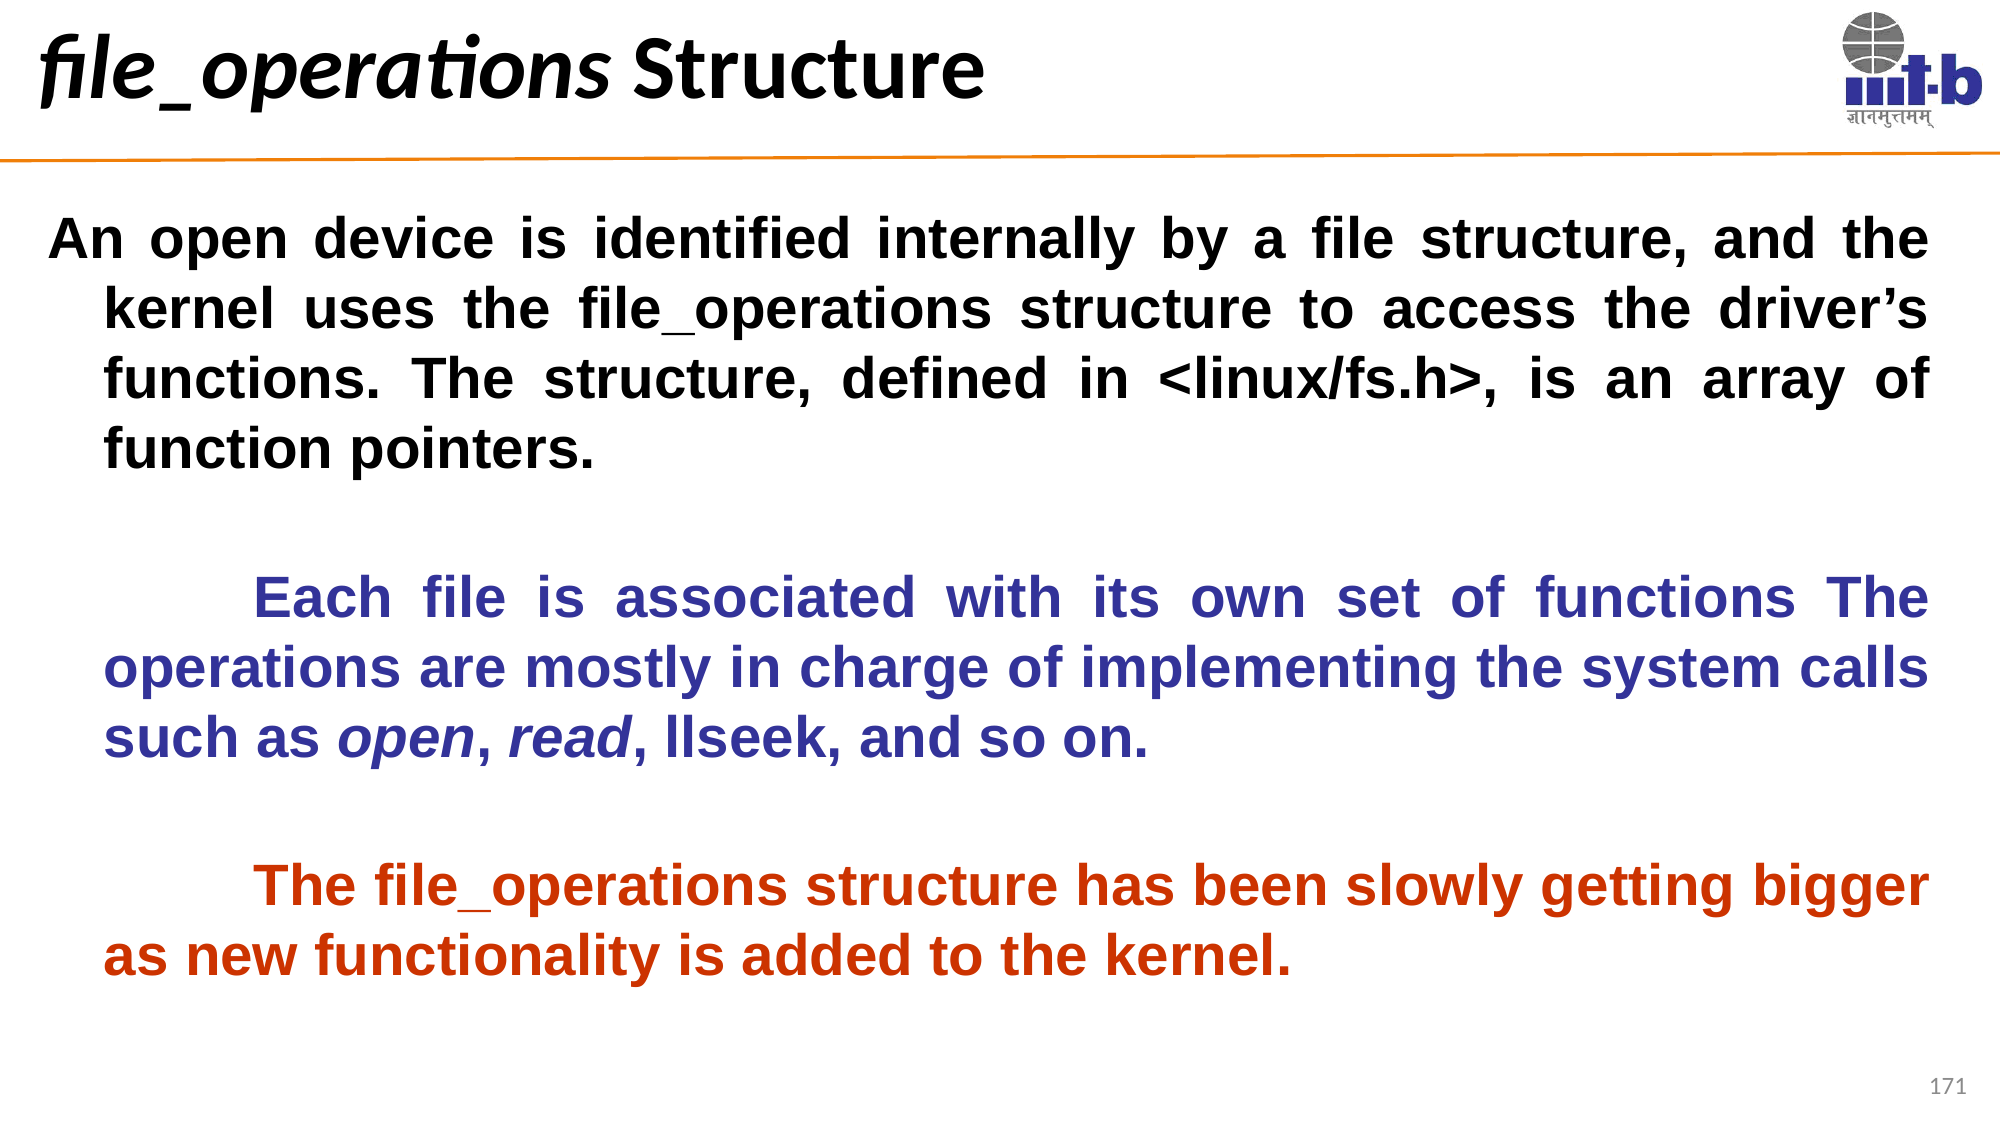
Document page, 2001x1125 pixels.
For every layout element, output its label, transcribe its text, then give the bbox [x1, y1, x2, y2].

title file_operations Structure [23, 7, 1957, 132]
text_box An open device is identified internally by a file structure, and the kernel uses the file_operations structure to access the driver’s functions. The structure, defined in <linux/fs.h>, is an array of function pointers. Each file is associated with its own set of functions The operations are mostly in charge of implementing the system calls such as open, read, llseek, and so on. The file_operations structure has been slowly getting bigger as new functionality is added to the kernel. [32, 192, 1947, 995]
slide_number 171 [1532, 1054, 1983, 1115]
picture [1957, 8, 1983, 130]
